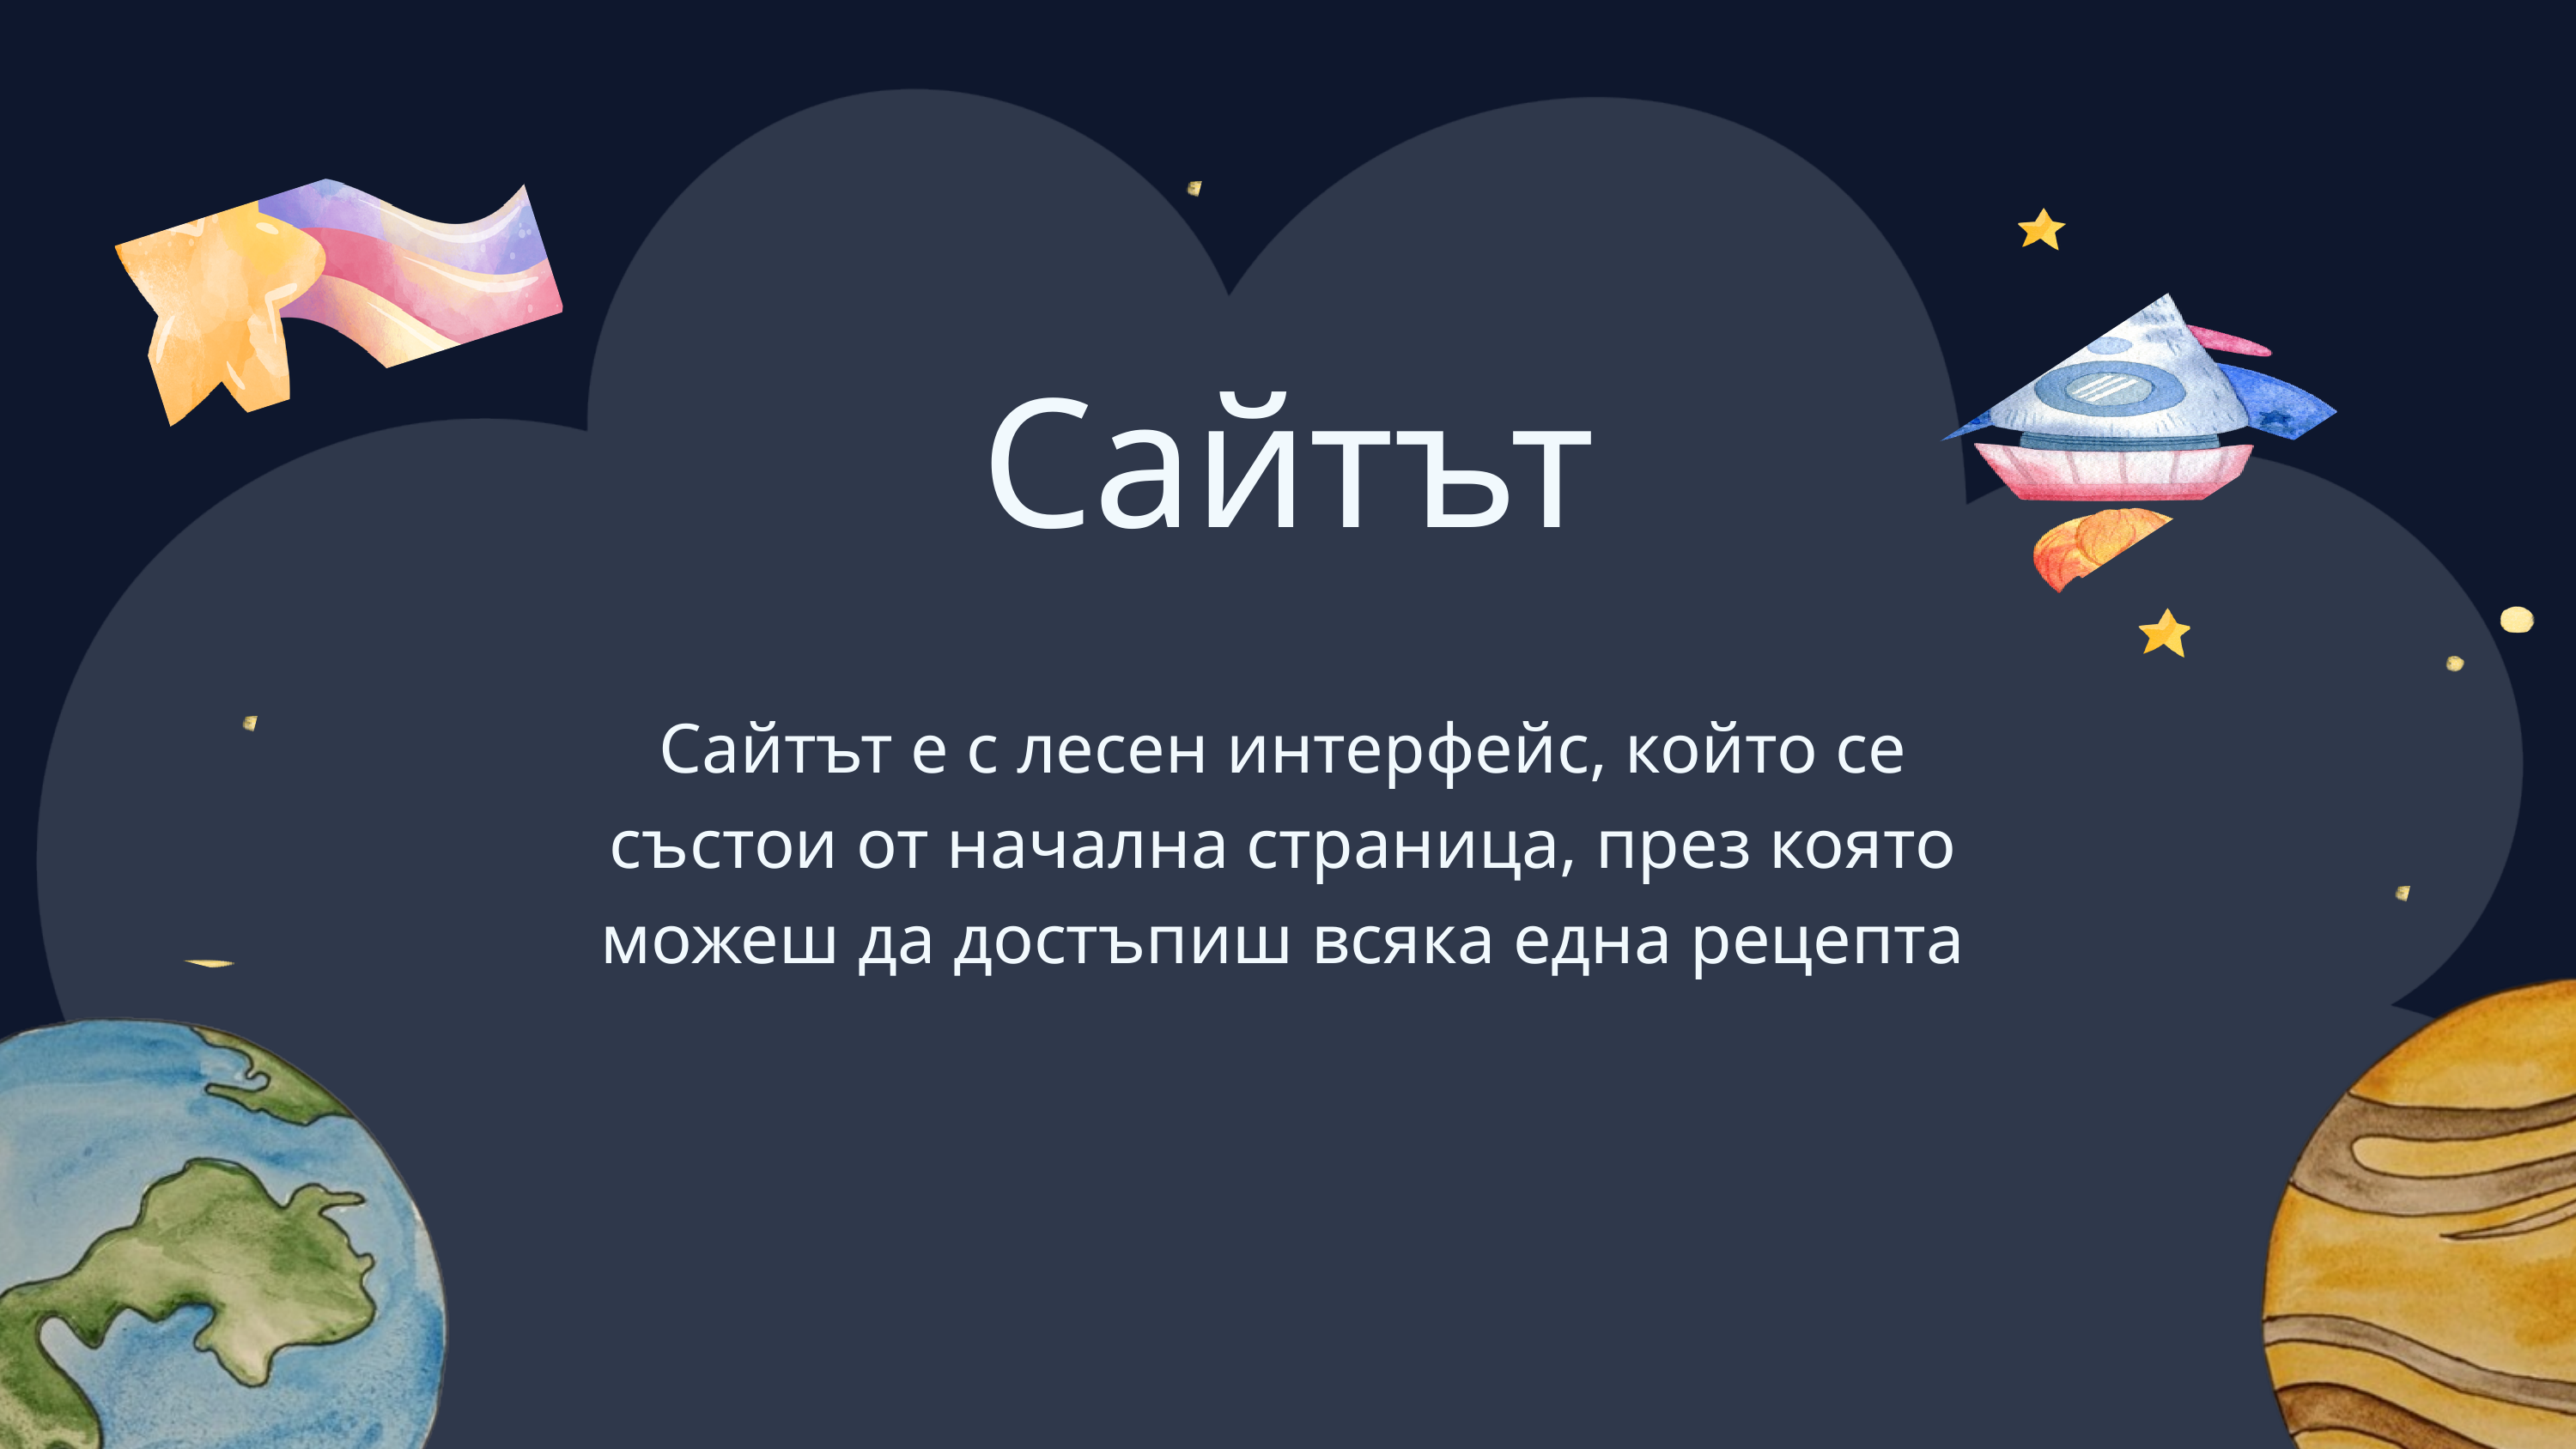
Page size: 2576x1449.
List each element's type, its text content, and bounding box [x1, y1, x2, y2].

text_box [0, 0, 2576, 1449]
text_box [0, 916, 592, 1449]
text_box [2002, 203, 2069, 263]
text_box [1163, 90, 1223, 212]
text_box [2431, 567, 2559, 687]
text_box [2135, 235, 2361, 544]
text_box Сайтът е с лесен интерфейс, който се състои от начална страница, през която можеш да достъпиш всяка една рецепта [564, 691, 2002, 977]
text_box Сайтът [440, 312, 2135, 564]
text_box [2372, 795, 2432, 904]
text_box [219, 625, 278, 747]
text_box [1933, 564, 2105, 642]
text_box [2120, 602, 2196, 672]
text_box [112, 121, 565, 437]
text_box [2189, 904, 2576, 1449]
